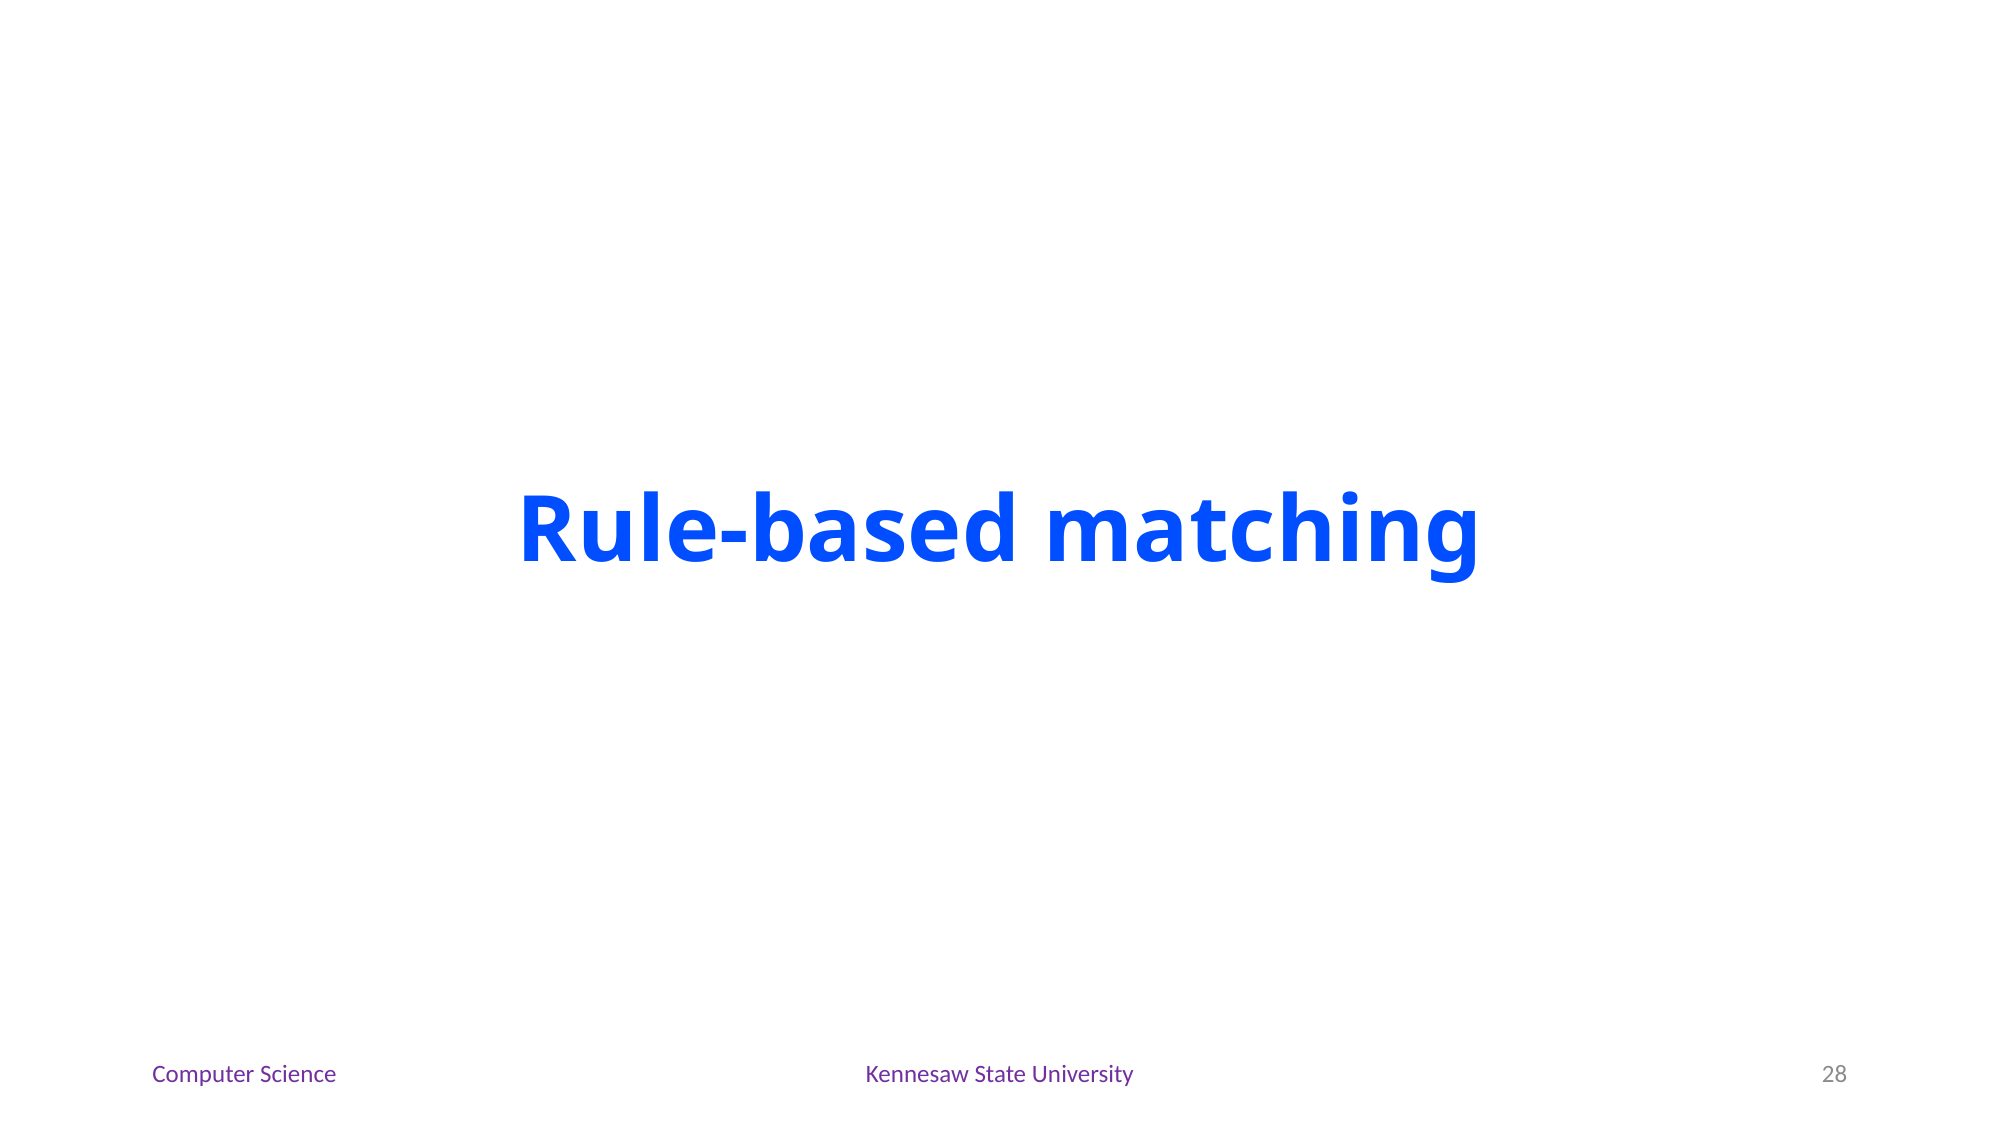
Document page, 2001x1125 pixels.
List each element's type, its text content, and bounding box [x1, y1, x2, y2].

slide_number Computer Science [137, 1042, 588, 1103]
title Rule-based matching [137, 423, 1863, 641]
slide_number 28 [1412, 1042, 1863, 1103]
footer Kennesaw State University [662, 1042, 1338, 1103]
